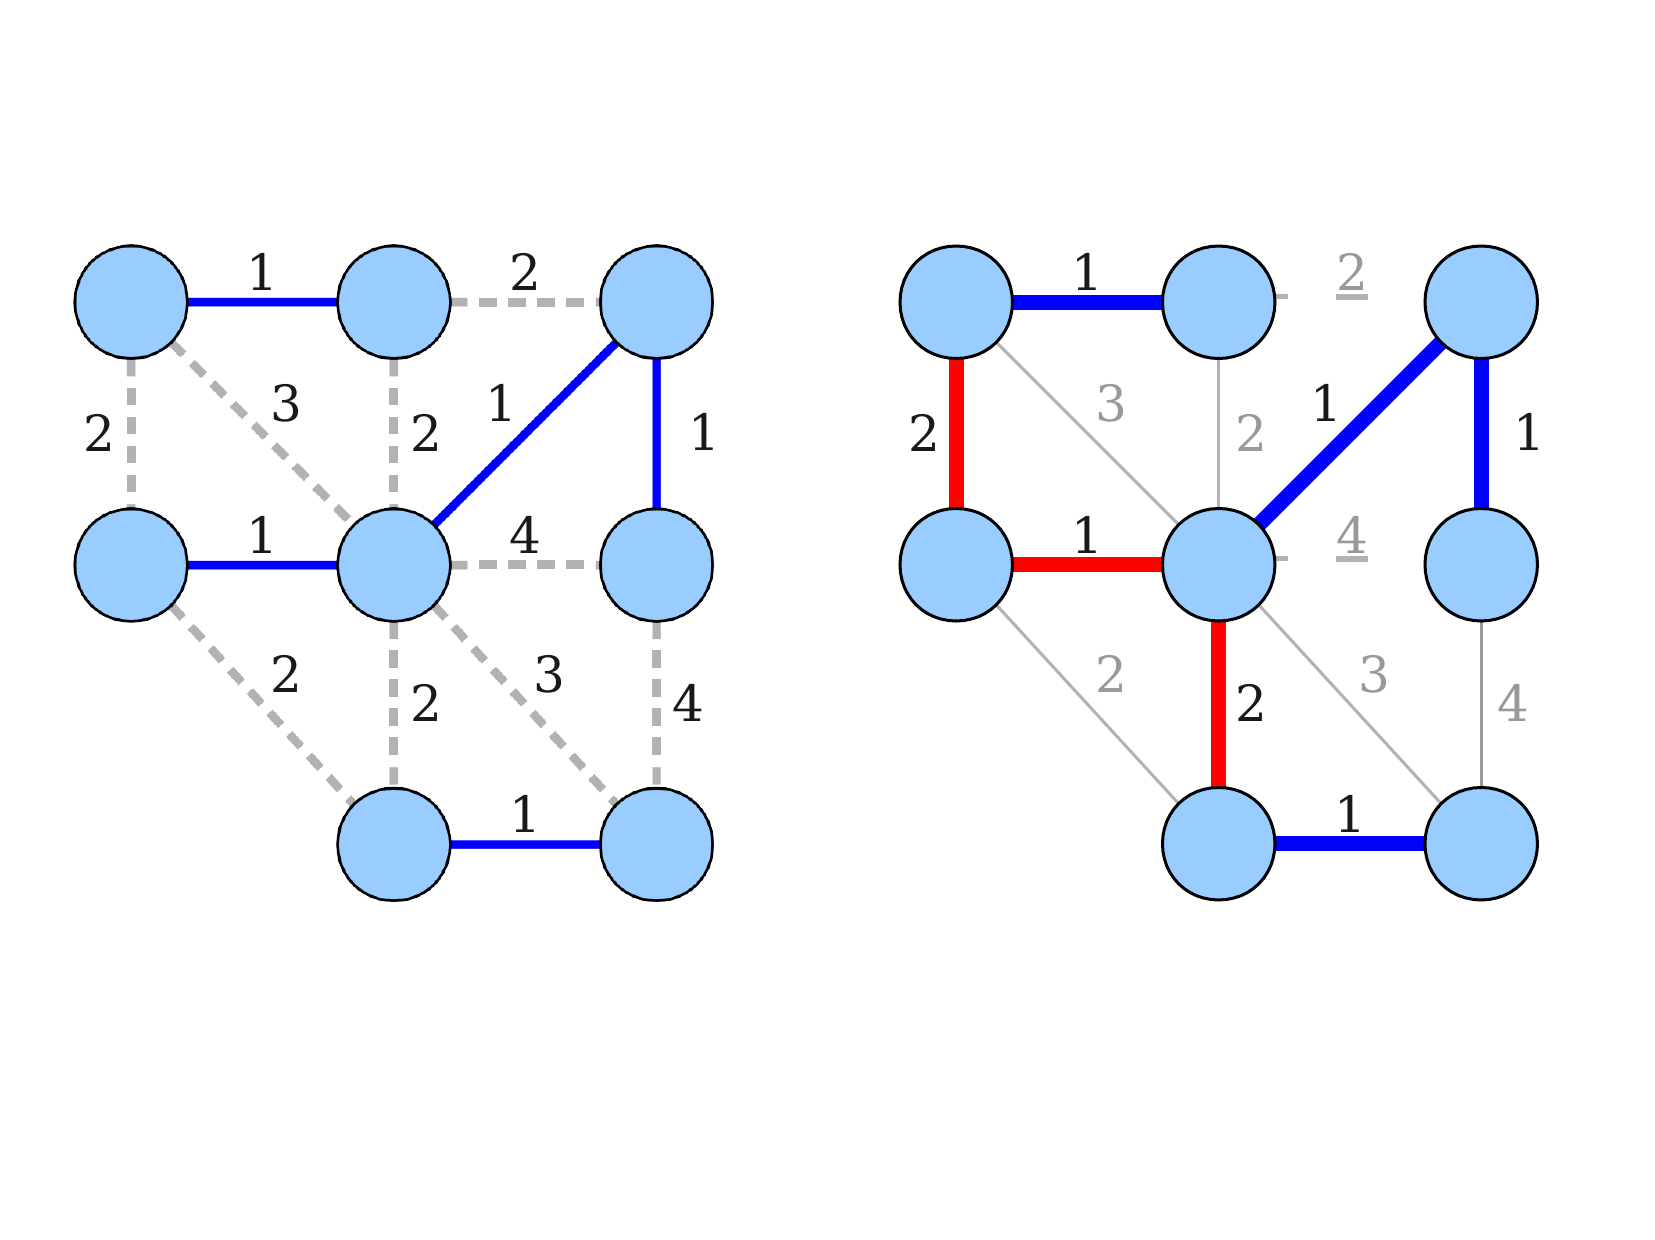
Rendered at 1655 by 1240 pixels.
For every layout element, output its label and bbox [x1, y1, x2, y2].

text_box [900, 238, 1538, 901]
text_box [73, 238, 723, 902]
text_box [1511, 398, 1548, 461]
text_box [1495, 669, 1532, 732]
text_box [906, 398, 943, 461]
text_box [1069, 238, 1106, 301]
